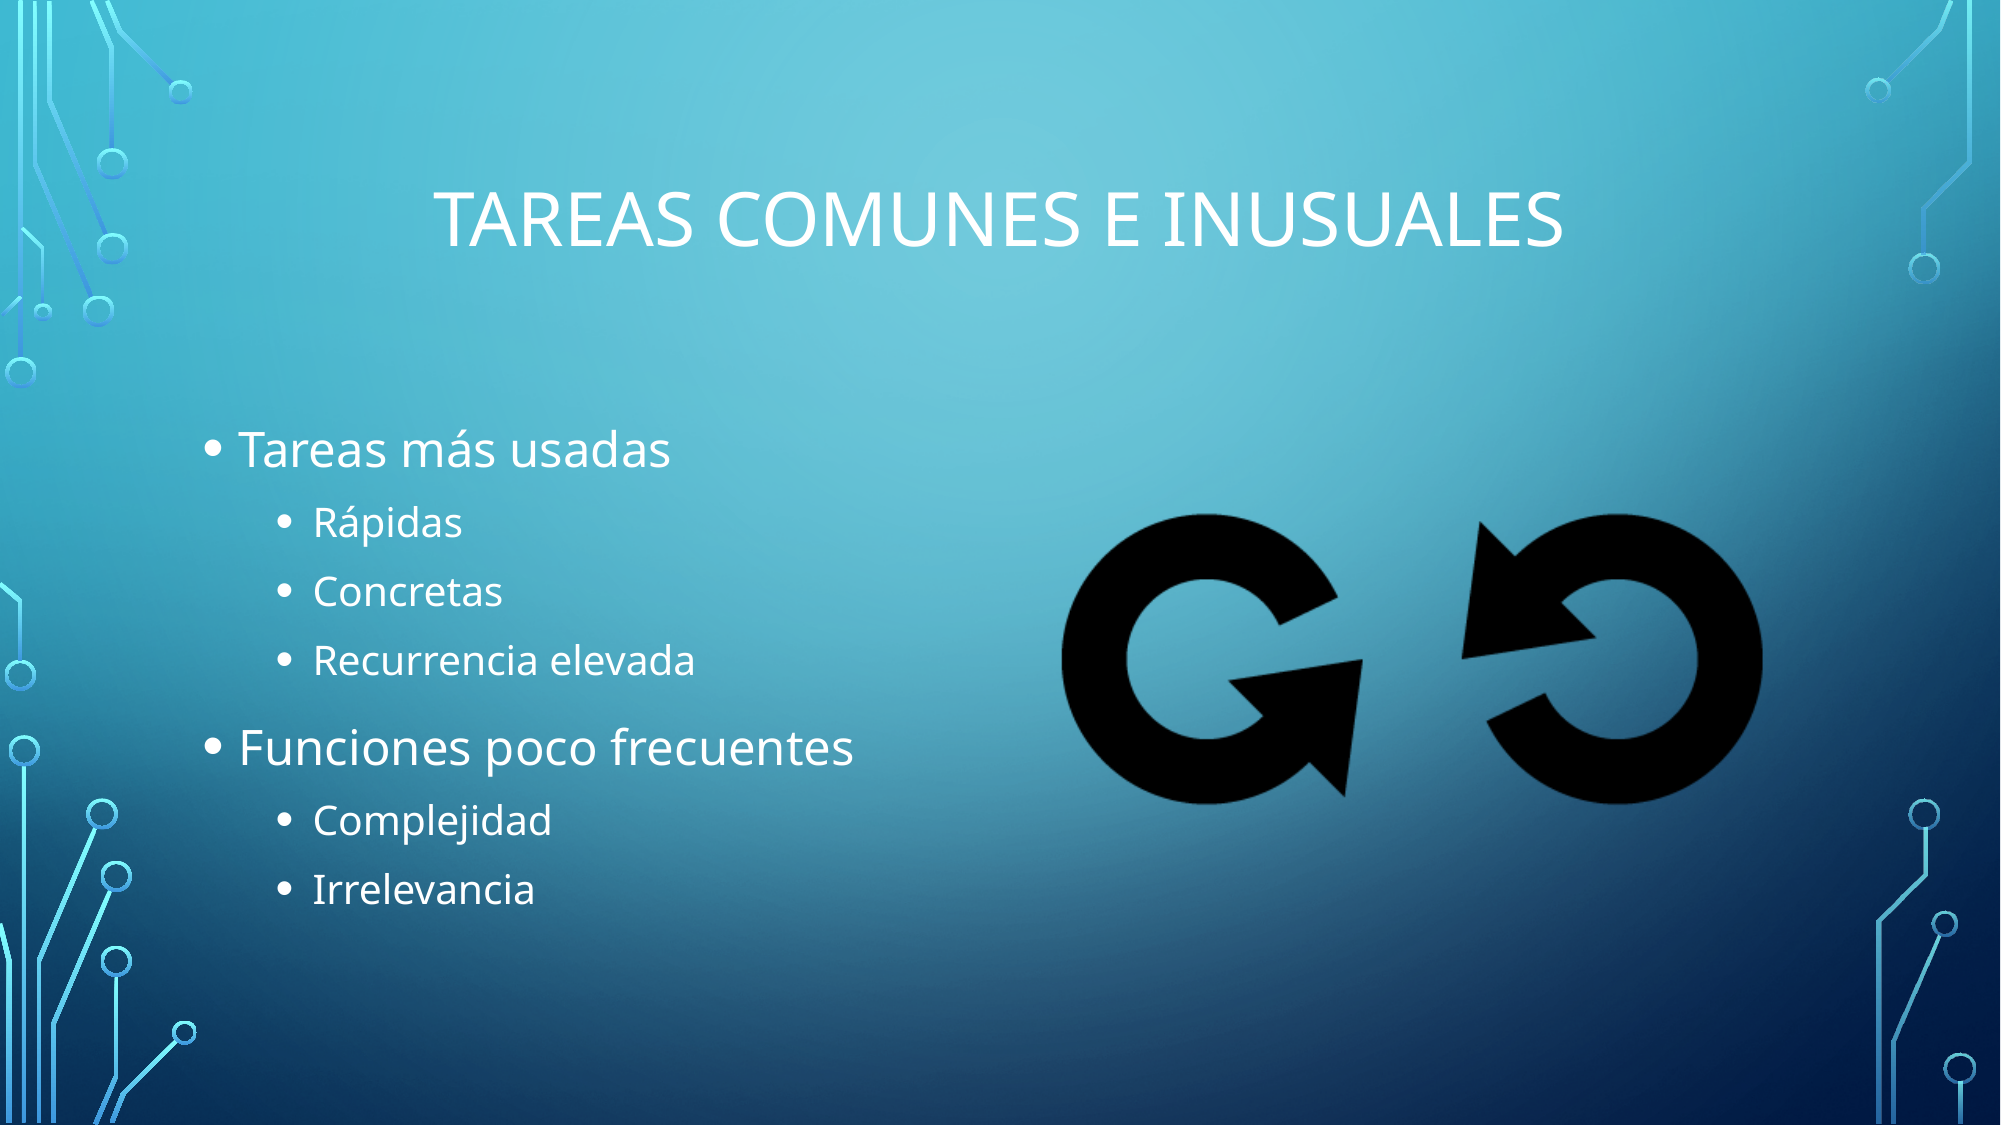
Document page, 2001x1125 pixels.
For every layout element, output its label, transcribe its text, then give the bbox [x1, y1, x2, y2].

title Tareas comunes e inusuales [187, 101, 1813, 344]
picture [1011, 459, 1813, 860]
list Tareas más usadas Rápidas Concretas Recurrencia elevada Funciones poco frecuentes Complejidad Irrelevancia [187, 369, 879, 950]
